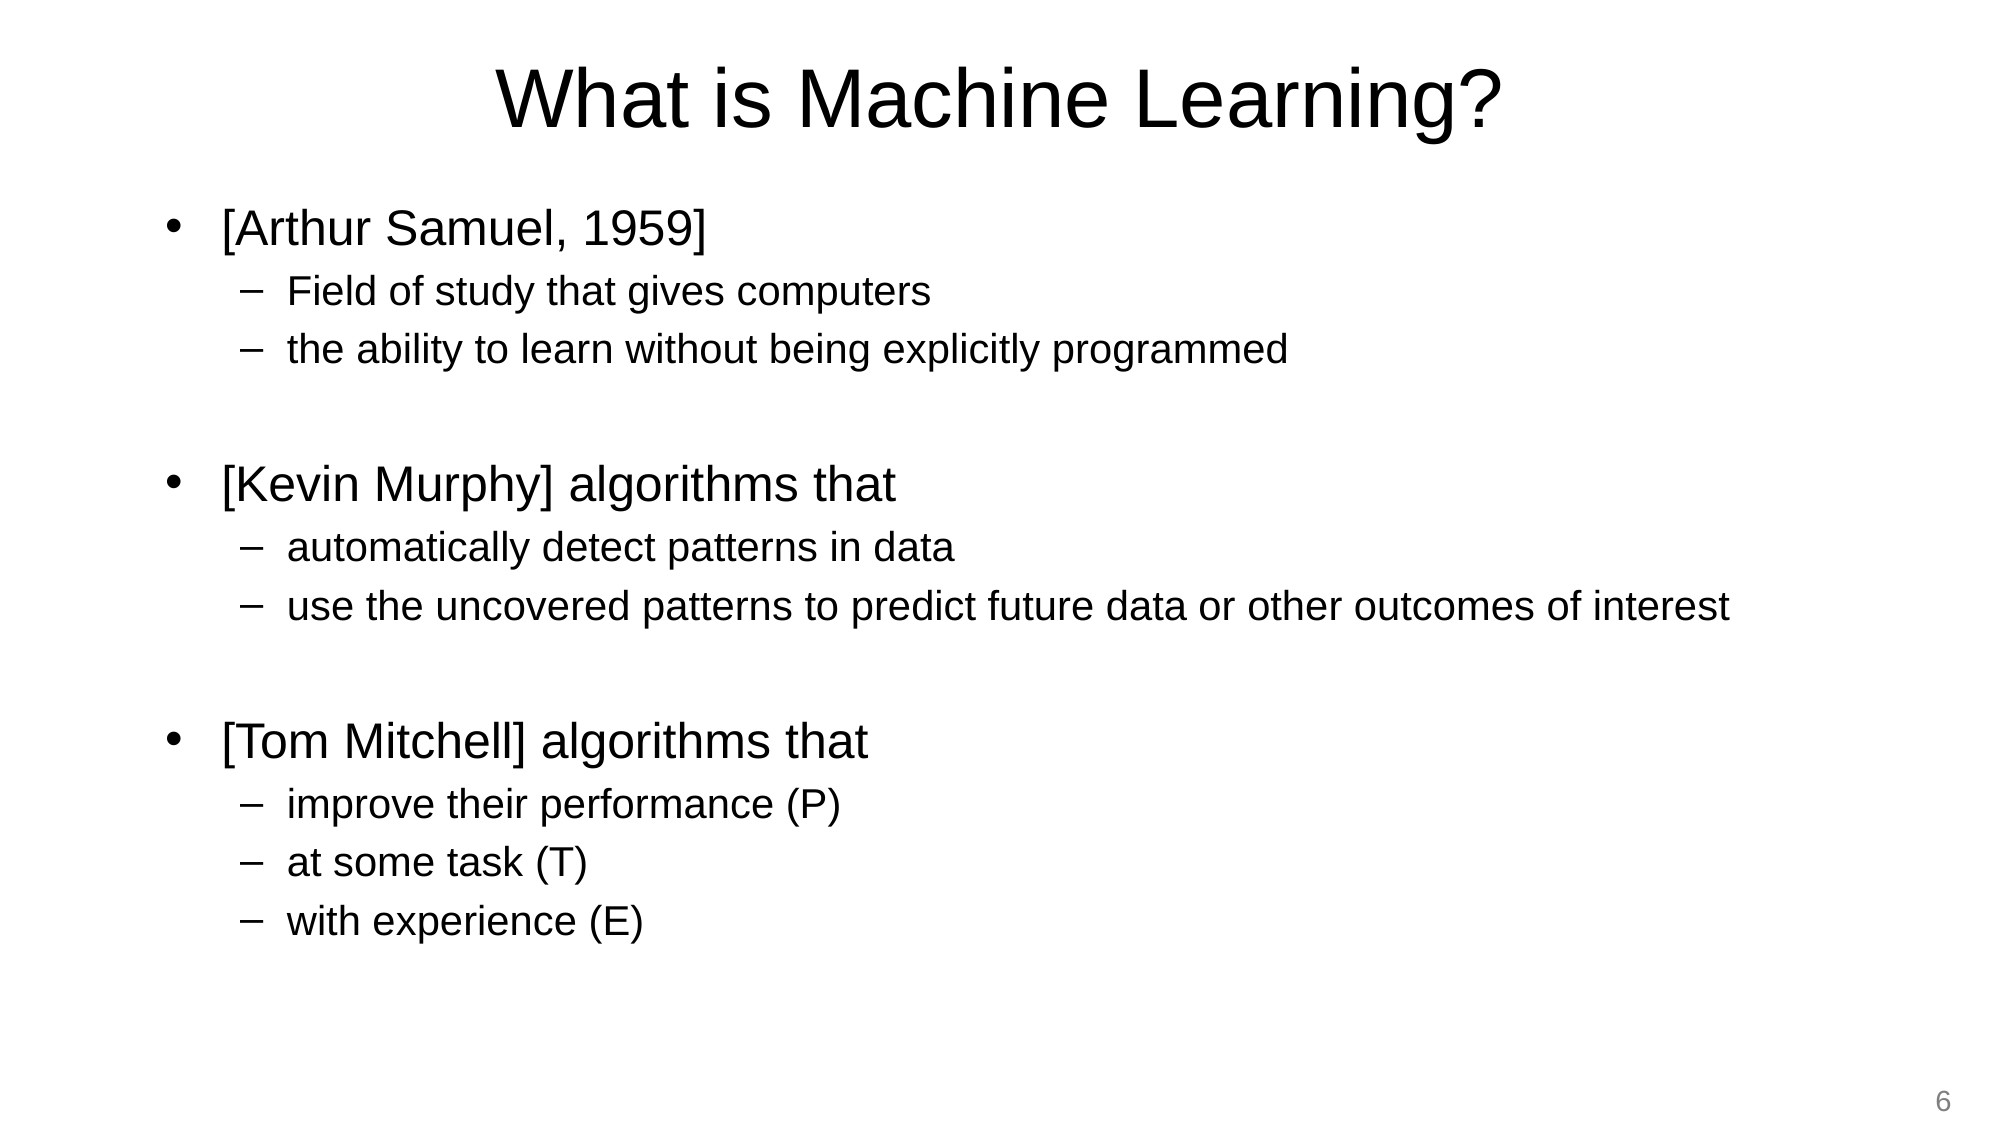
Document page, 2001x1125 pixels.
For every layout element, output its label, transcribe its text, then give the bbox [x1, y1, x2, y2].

list [Arthur Samuel, 1959] Field of study that gives computers the ability to learn without being explicitly programmed [Kevin Murphy] algorithms that automatically detect patterns in data use the uncovered patterns to predict future data or other outcomes of interest [Tom Mitchell] algorithms that improve their performance (P) at some task (T) with experience (E) [150, 187, 1850, 1050]
slide_number ‹#› [1550, 1050, 1967, 1125]
title What is Machine Learning? [150, 37, 1850, 150]
